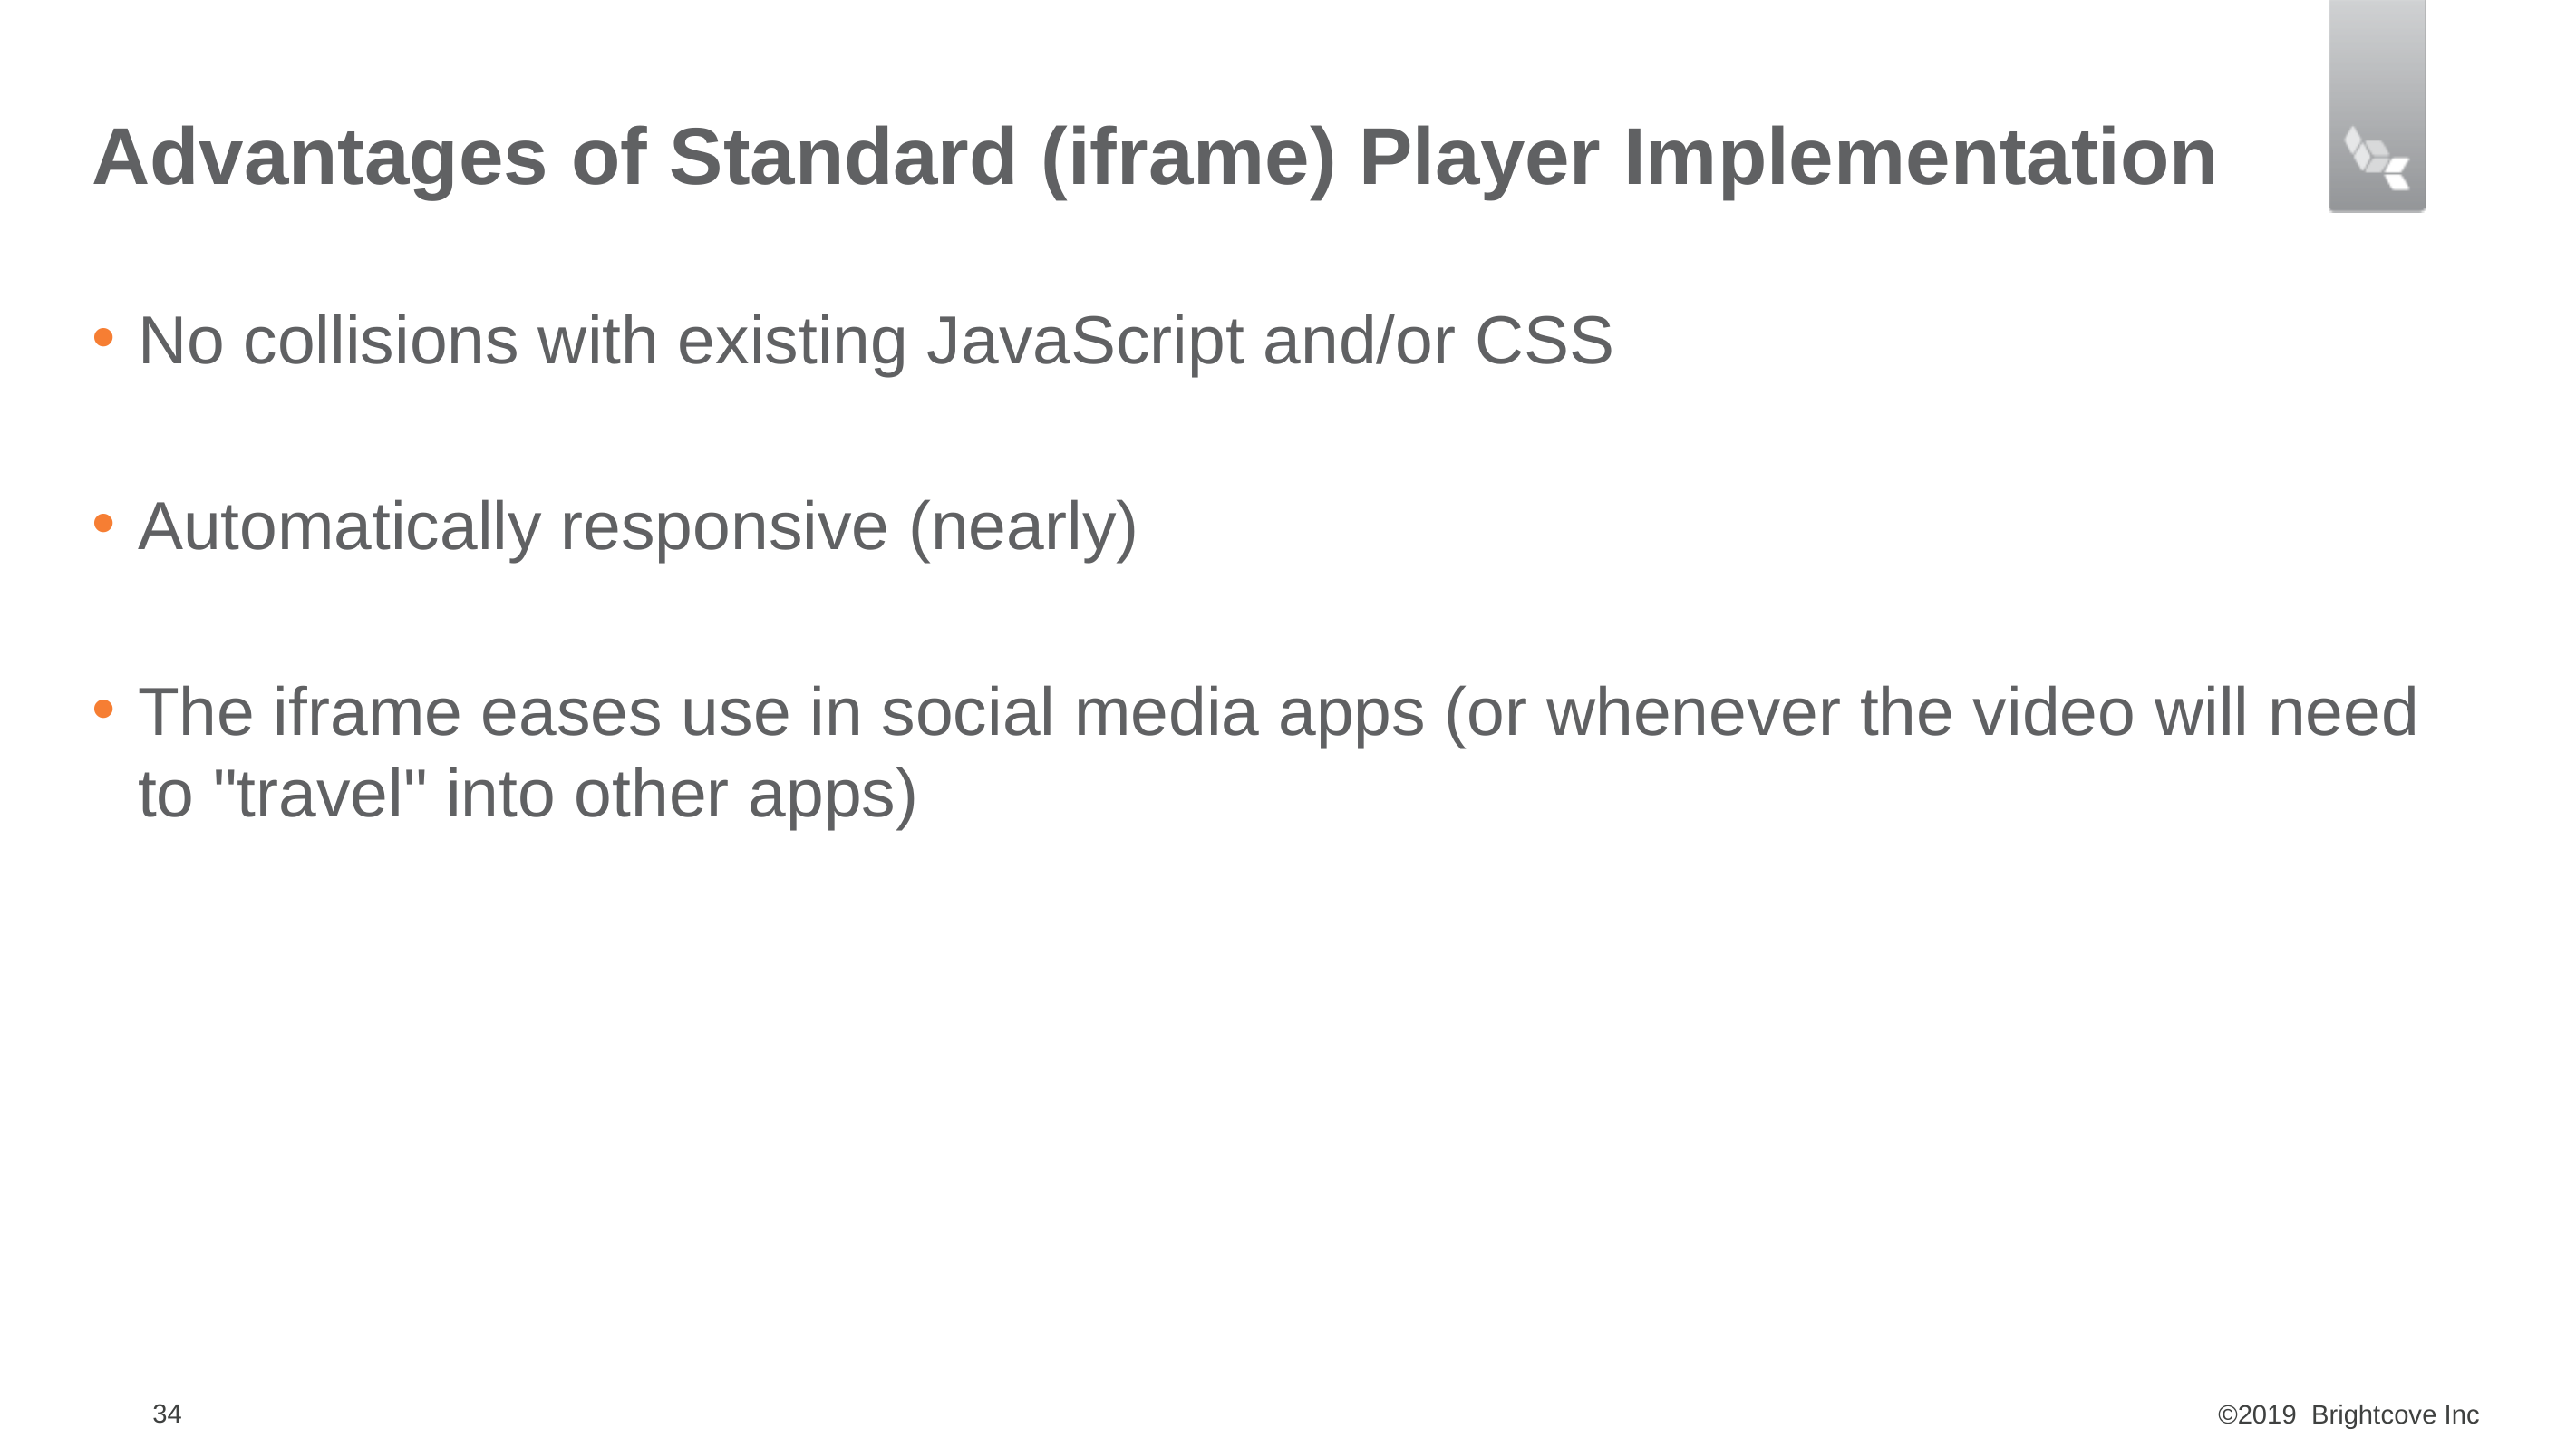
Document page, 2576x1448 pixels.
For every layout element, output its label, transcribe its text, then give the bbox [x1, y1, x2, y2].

slide_number 34 [143, 1390, 189, 1434]
title Advantages of Standard (iframe) Player Implementation [80, 43, 2271, 261]
list No collisions with existing JavaScript and/or CSS Automatically responsive (nearly) The iframe eases use in social media apps (or whenever the video will need to "travel" into other apps) [80, 283, 2442, 1303]
picture [2329, 0, 2428, 213]
